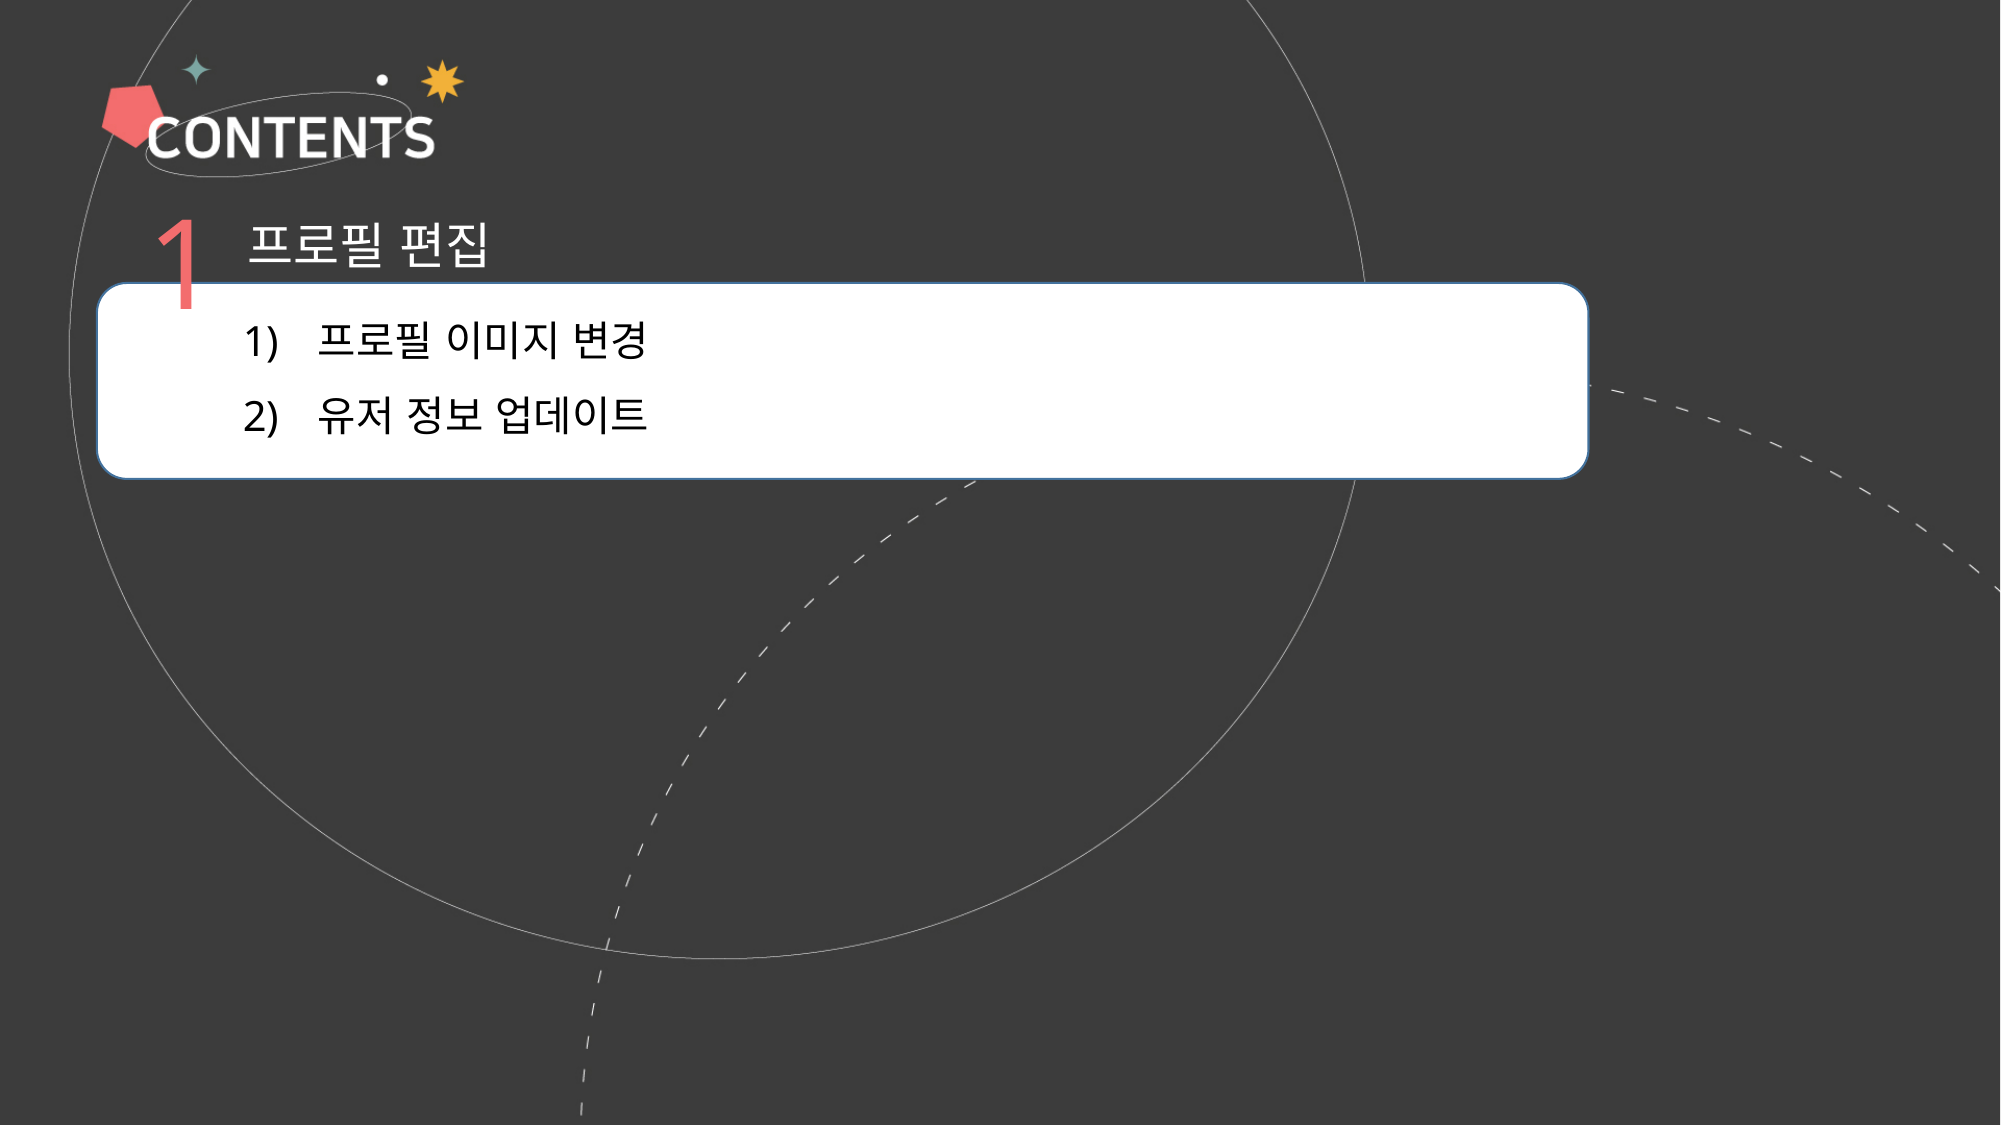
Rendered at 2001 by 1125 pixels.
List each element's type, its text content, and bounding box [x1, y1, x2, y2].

picture [0, 0, 2001, 1125]
text_box 프로필 편집 [232, 207, 507, 282]
text_box 1 [132, 177, 234, 343]
text_box 프로필 이미지 변경 유저 정보 업데이트 [228, 282, 980, 448]
text_box [95, 281, 1590, 480]
